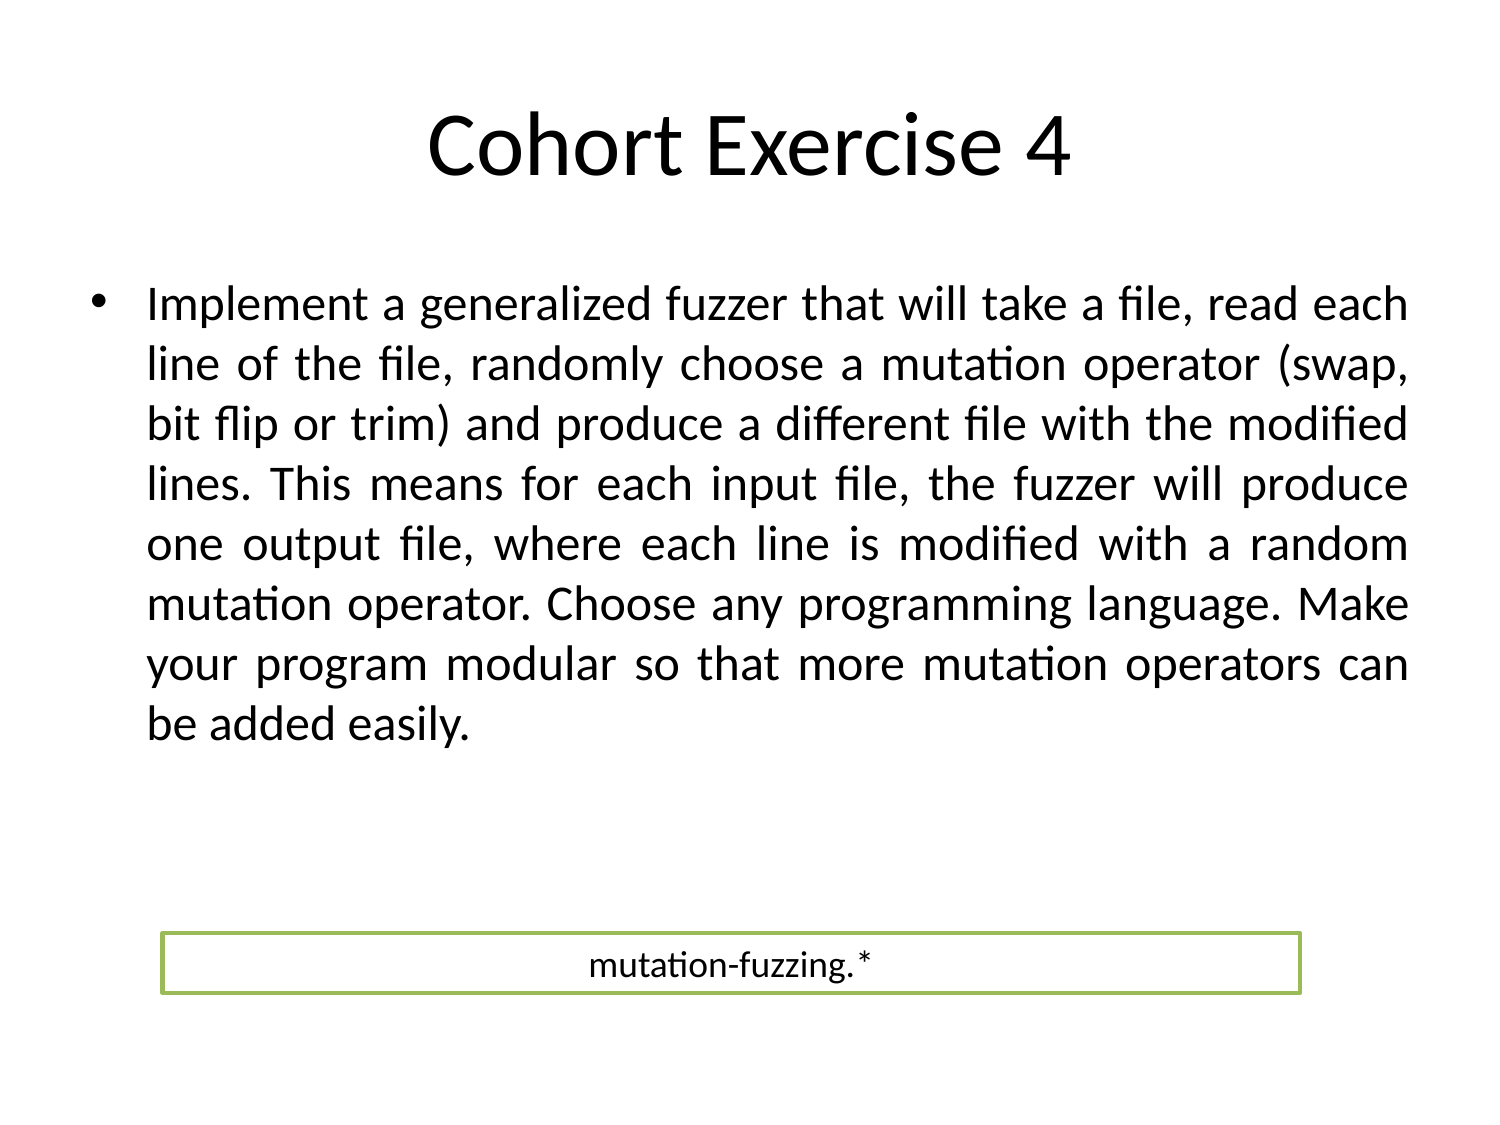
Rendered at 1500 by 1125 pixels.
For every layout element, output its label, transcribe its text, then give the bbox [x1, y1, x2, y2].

text_box mutation-fuzzing.* [160, 931, 1302, 995]
title Cohort Exercise 4 [75, 45, 1425, 233]
list Implement a generalized fuzzer that will take a file, read each line of the file, randomly choose a mutation operator (swap, bit flip or trim) and produce a different file with the modified lines. This means for each input file, the fuzzer will produce one output file, where each line is modified with a random mutation operator. Choose any programming language. Make your program modular so that more mutation operators can be added easily. [75, 262, 1425, 1036]
